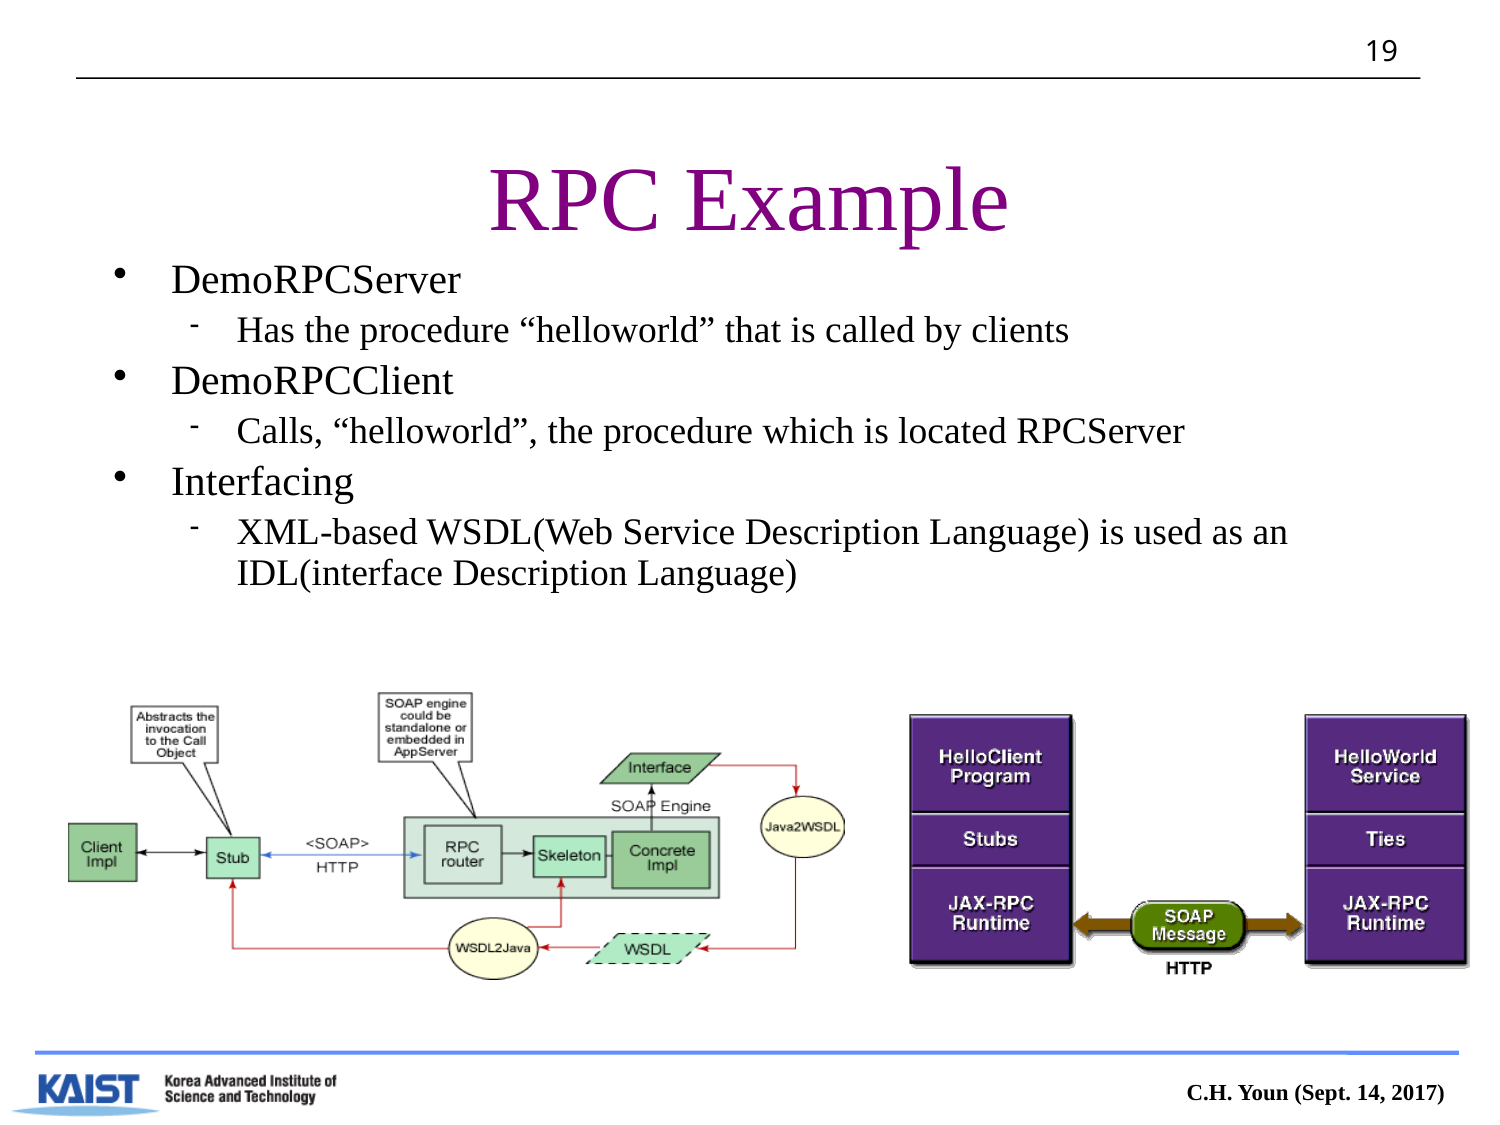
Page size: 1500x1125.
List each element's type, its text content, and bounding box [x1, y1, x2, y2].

title RPC Example [112, 99, 1388, 288]
picture [7, 1065, 348, 1125]
picture [67, 692, 1500, 997]
list DemoRPCServer Has the procedure “helloworld” that is called by clients DemoRPCClient Calls, “helloworld”, the procedure which is located RPCServer Interfacing XML-based WSDL(Web Service Description Language) is used as an IDL(interface Description Language) [99, 249, 1375, 538]
